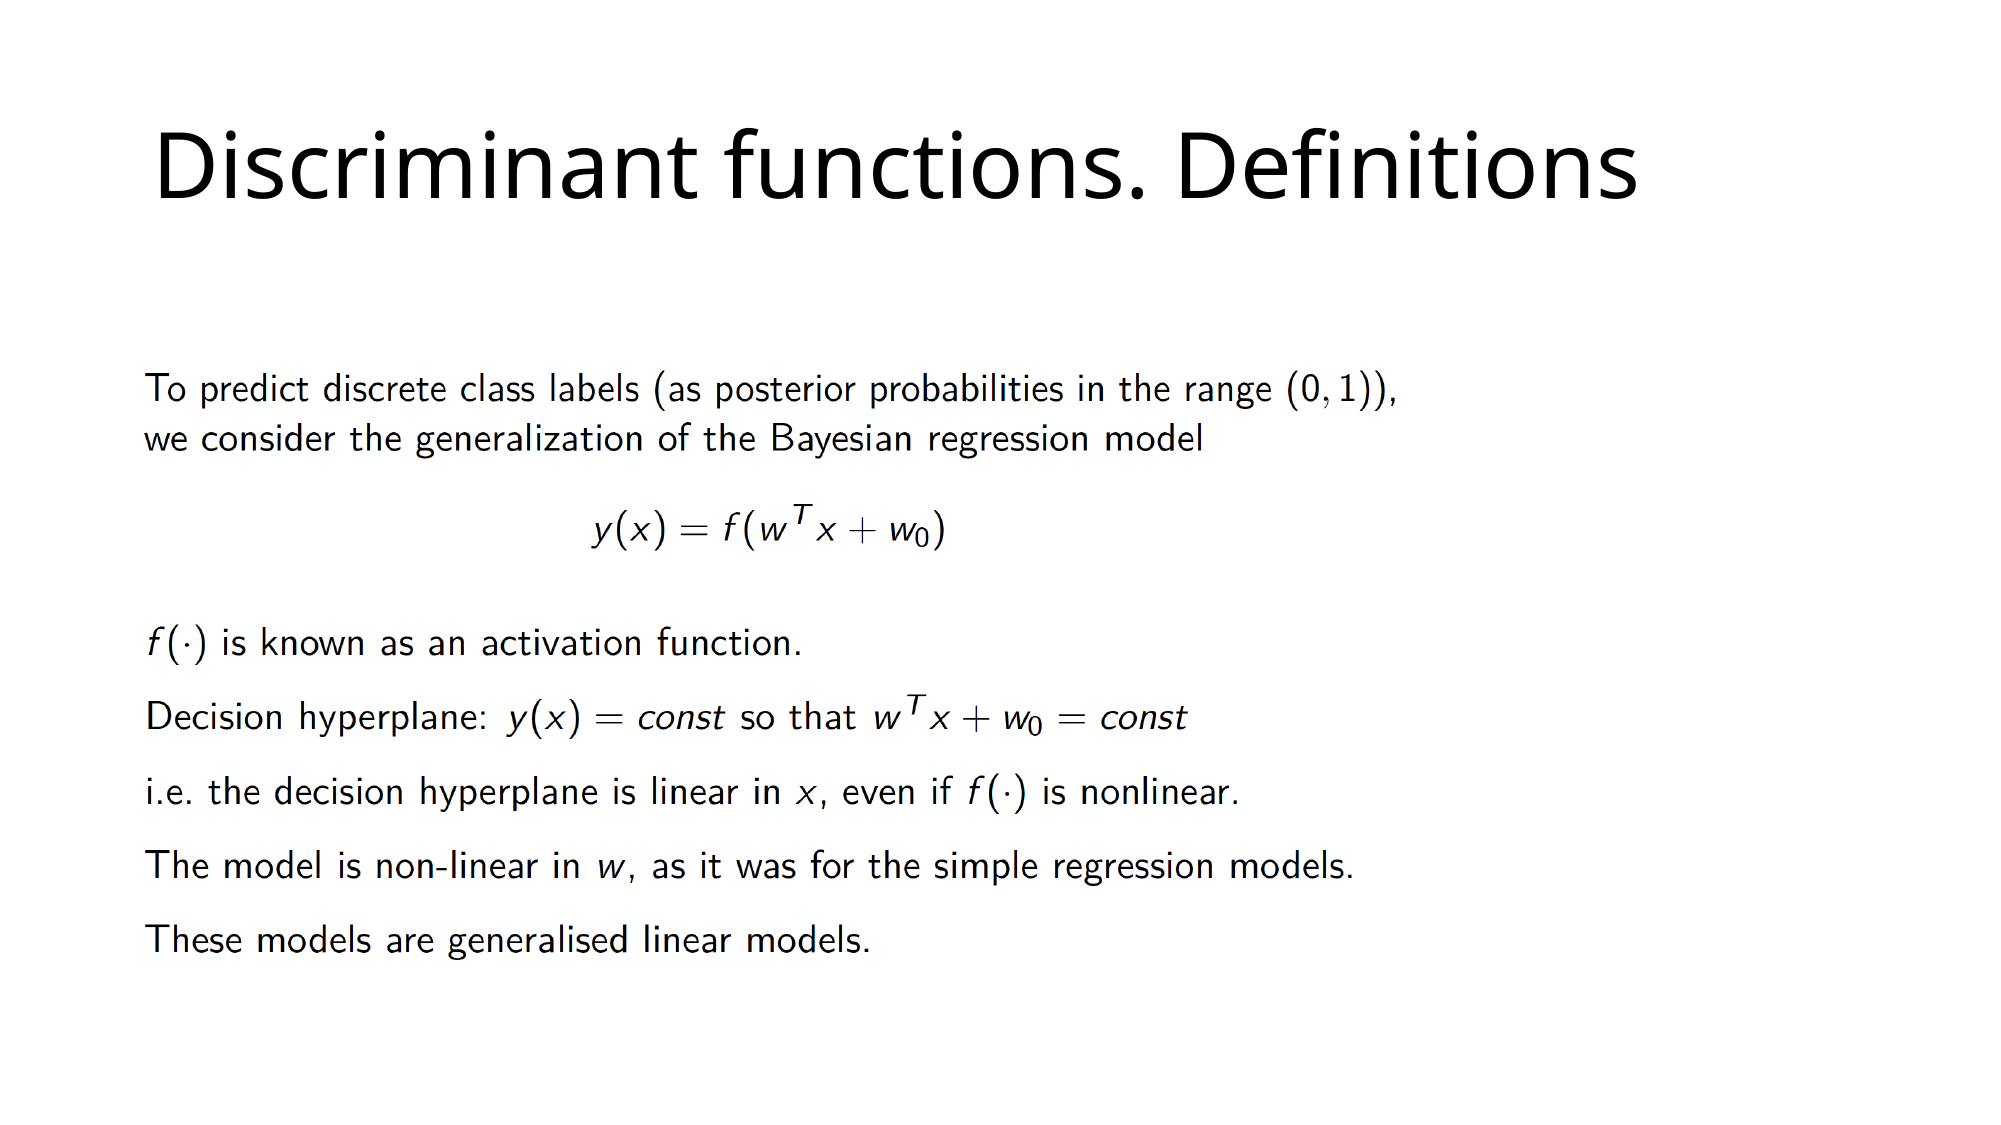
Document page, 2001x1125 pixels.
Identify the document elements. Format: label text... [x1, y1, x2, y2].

picture [137, 349, 1413, 975]
title Discriminant functions. Definitions [137, 59, 1863, 278]
